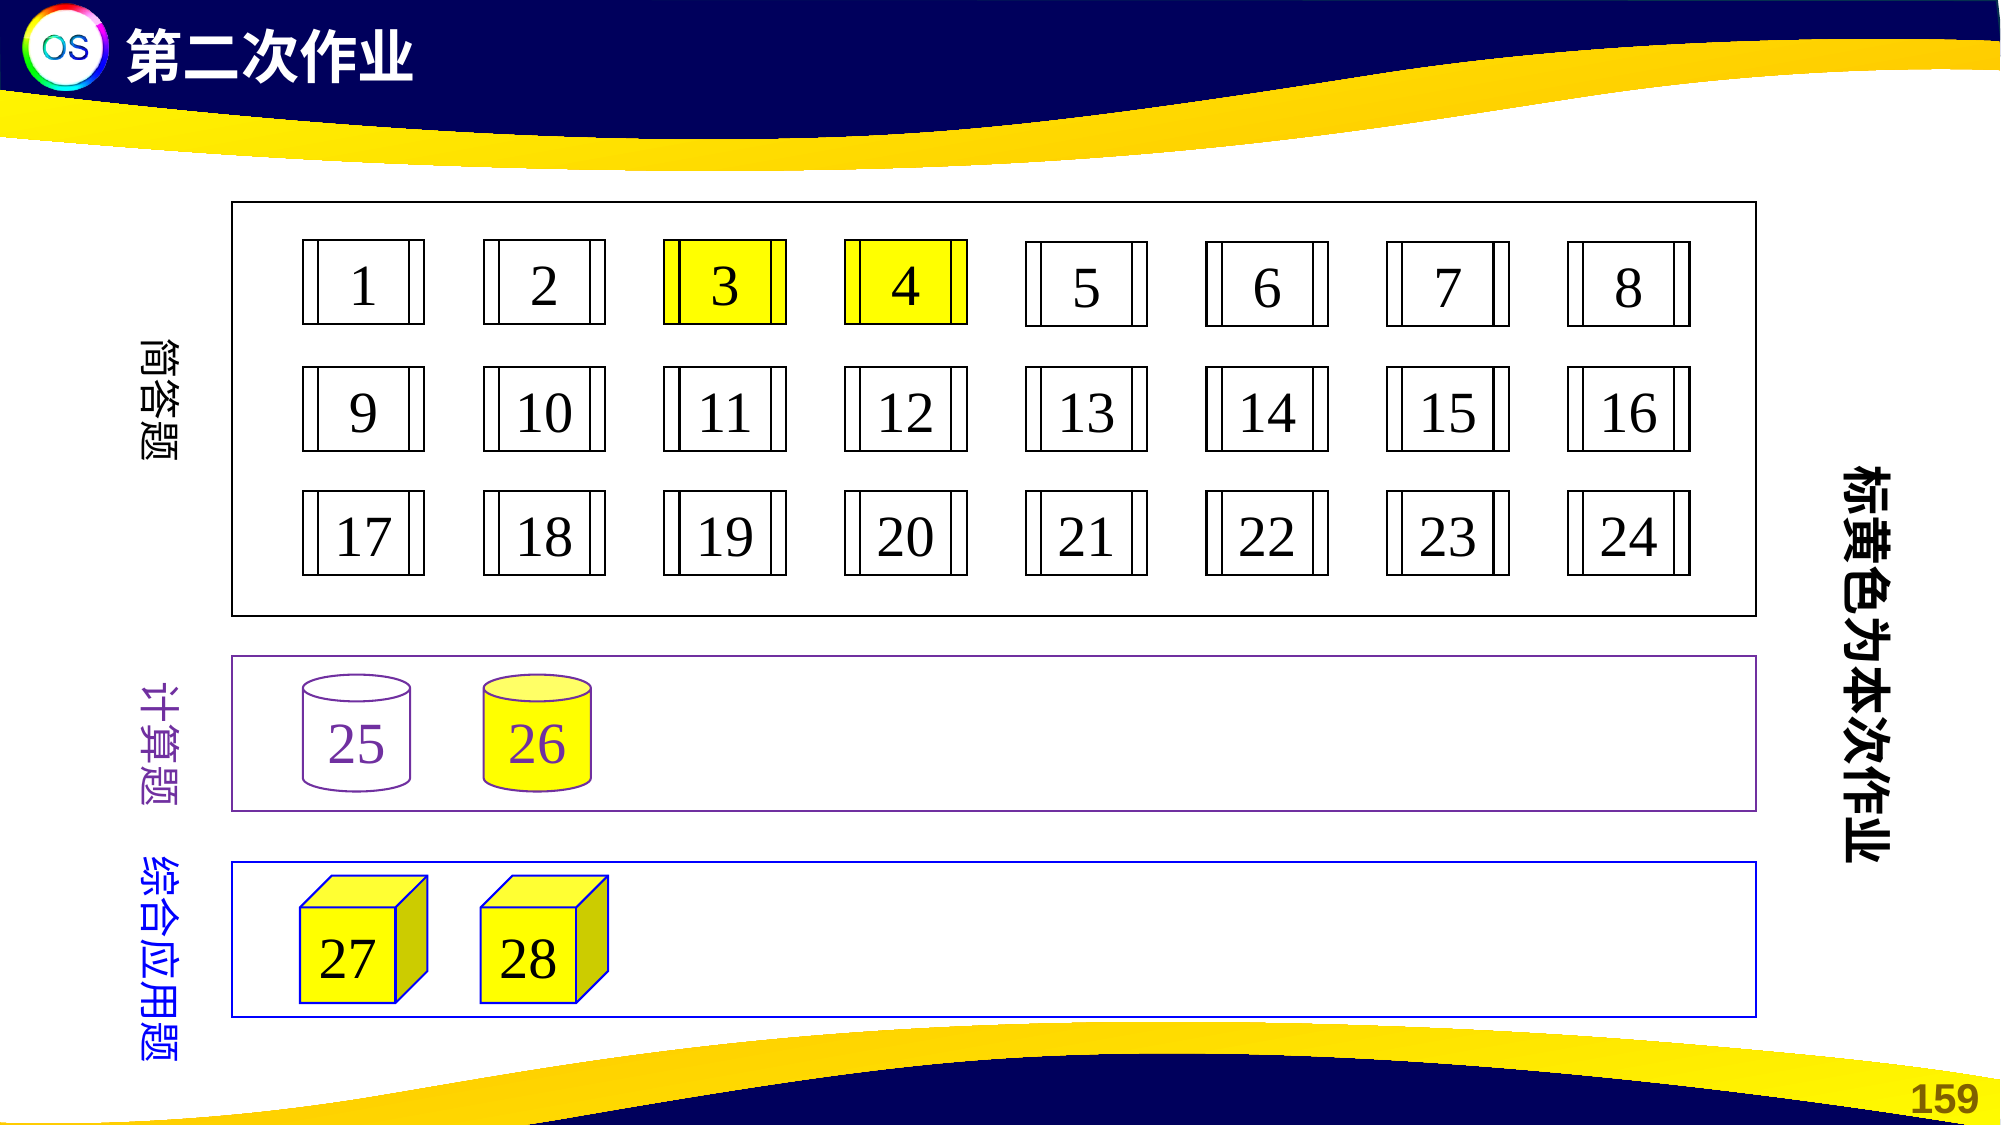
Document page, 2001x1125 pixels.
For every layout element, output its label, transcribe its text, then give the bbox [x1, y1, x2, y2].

text_box 10 [483, 366, 606, 452]
text_box 7 [1386, 241, 1510, 327]
text_box 11 [663, 366, 787, 452]
text_box 22 [1205, 490, 1329, 576]
text_box 28 [479, 874, 610, 1005]
text_box 综合应用题 [113, 840, 195, 1066]
text_box 3 [663, 239, 787, 325]
text_box 16 [1567, 366, 1691, 452]
text_box [231, 655, 1757, 812]
text_box 2 [483, 239, 606, 325]
text_box [231, 201, 1757, 617]
text_box 5 [1025, 241, 1148, 327]
text_box 标黄色为本次作业 [1815, 451, 1906, 871]
text_box [231, 861, 1757, 1018]
picture [22, 3, 109, 91]
text_box 23 [1386, 490, 1510, 576]
text_box 27 [298, 874, 429, 1005]
text_box 1 [302, 239, 425, 325]
text_box 20 [844, 490, 968, 576]
text_box 18 [483, 490, 606, 576]
text_box 17 [302, 490, 425, 576]
text_box 9 [302, 366, 425, 452]
text_box 简答题 [113, 322, 195, 464]
text_box 21 [1025, 490, 1148, 576]
text_box 24 [1567, 490, 1691, 576]
text_box 6 [1205, 241, 1329, 327]
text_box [305, 676, 408, 700]
text_box 26 [482, 673, 592, 793]
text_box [485, 676, 589, 700]
text_box 15 [1386, 366, 1510, 452]
text_box 计算题 [113, 666, 195, 809]
text_box 14 [1205, 366, 1329, 452]
text_box 12 [844, 366, 968, 452]
text_box 13 [1025, 366, 1148, 452]
text_box 4 [844, 239, 968, 325]
text_box 第二次作业 [109, 12, 1263, 98]
text_box 8 [1567, 241, 1691, 327]
text_box 19 [663, 490, 787, 576]
text_box 25 [301, 673, 412, 793]
